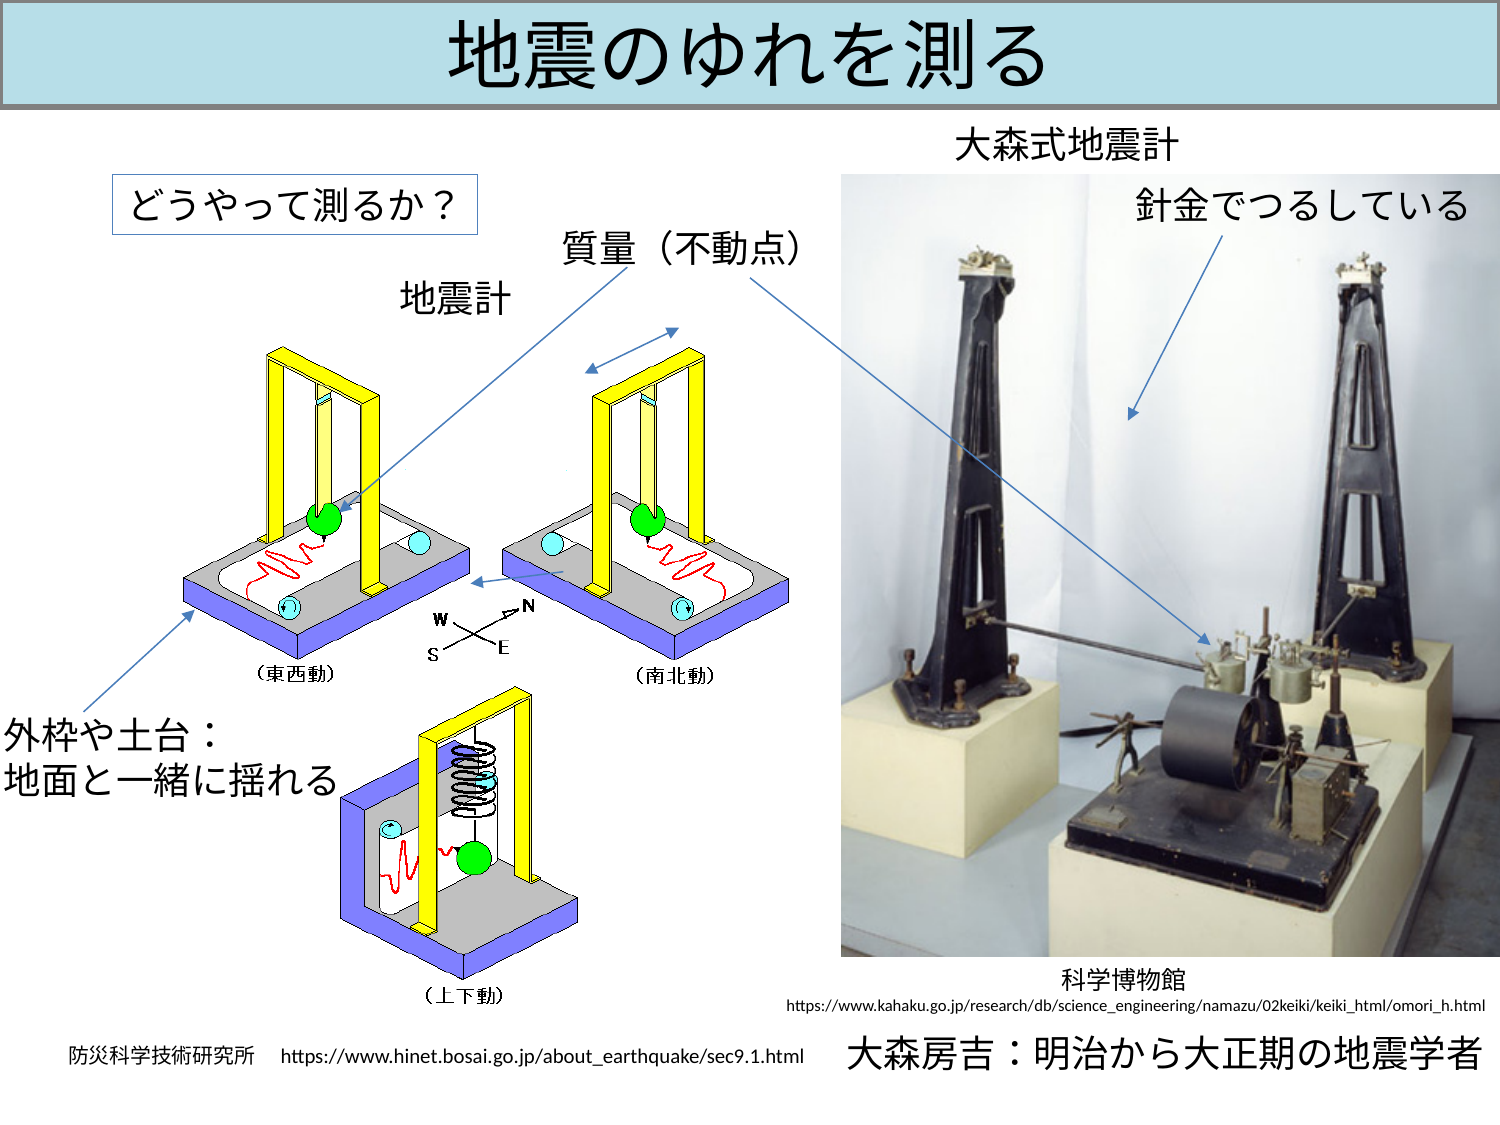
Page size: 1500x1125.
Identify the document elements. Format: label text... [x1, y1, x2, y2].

text_box 大森房吉：明治から大正期の地震学者 [831, 1022, 1499, 1083]
text_box 質量（不動点） [547, 217, 835, 277]
text_box 防災科学技術研究所 https://www.hinet.bosai.go.jp/about_earthquake/sec9.1.html [53, 1035, 820, 1076]
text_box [470, 571, 564, 584]
picture [171, 327, 800, 1012]
title 地震のゆれを測る [0, 0, 1500, 107]
text_box 科学博物館 https://www.kahaku.go.jp/research/db/science_engineering/namazu/02keiki/keiki_html/omori_h.html [771, 957, 1500, 1022]
text_box 外枠や土台： 地面と一緒に揺れる [0, 704, 166, 809]
text_box どうやって測るか？ [112, 174, 478, 235]
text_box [338, 266, 628, 513]
picture [840, 174, 1500, 957]
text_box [584, 327, 680, 374]
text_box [749, 277, 1211, 646]
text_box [83, 609, 195, 713]
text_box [1127, 235, 1223, 421]
text_box 大森式地震計 [940, 113, 1195, 173]
